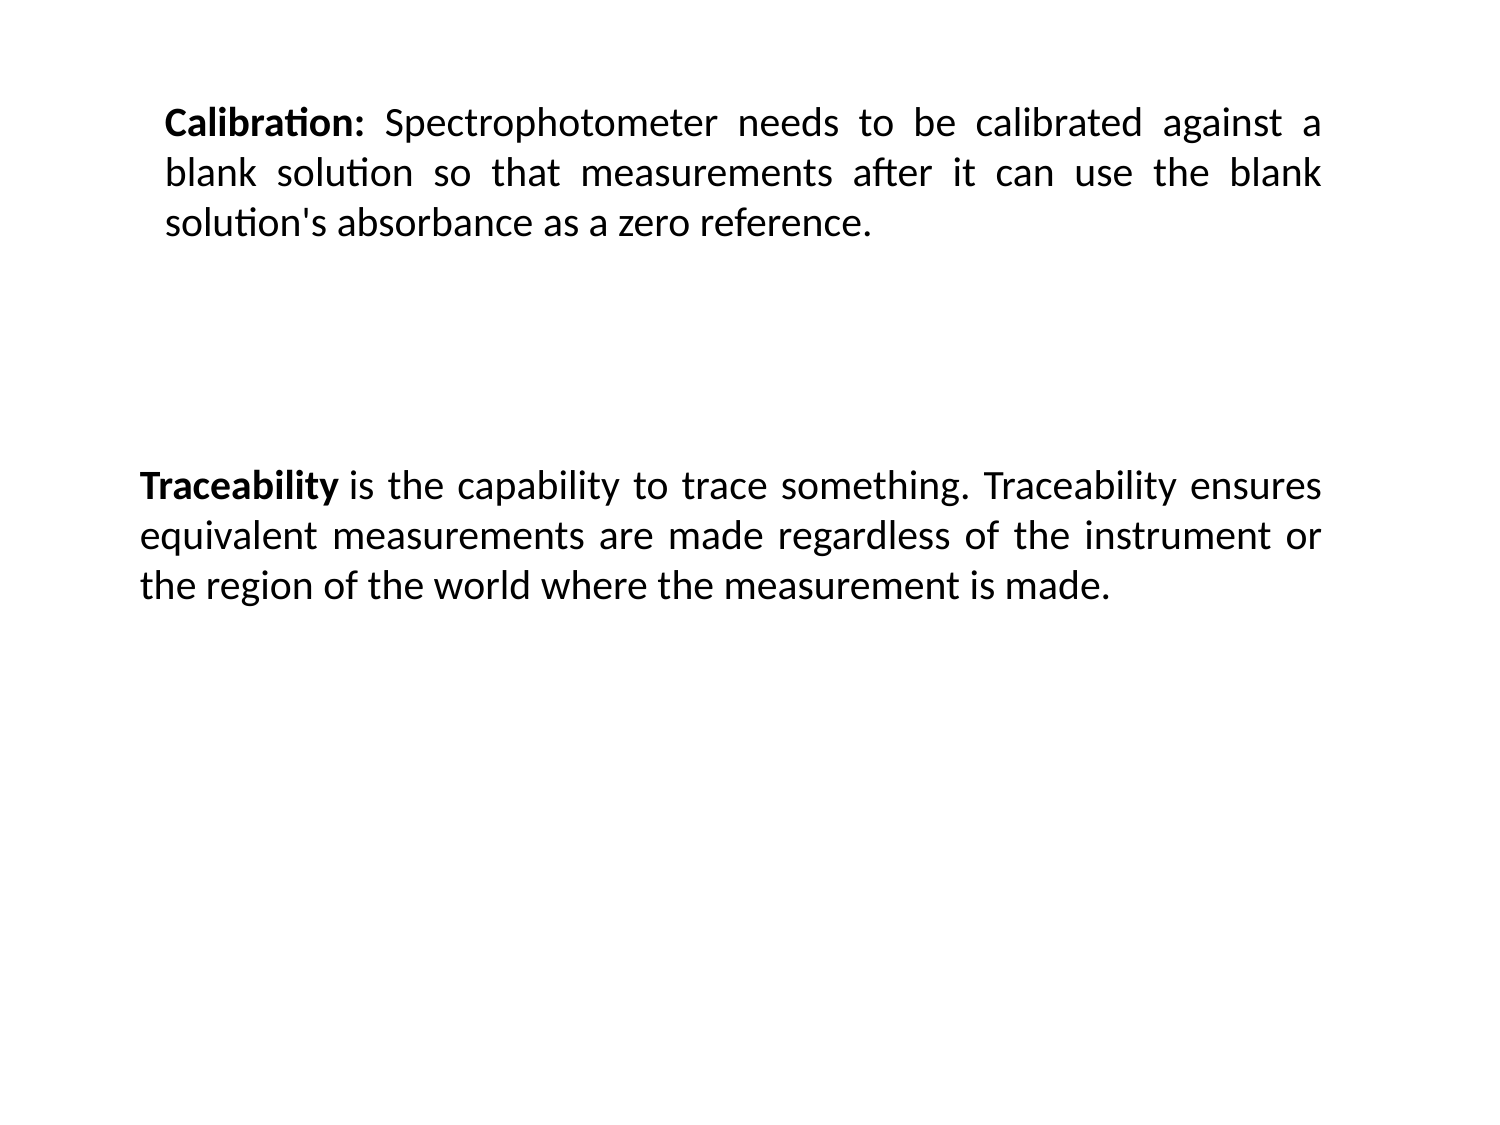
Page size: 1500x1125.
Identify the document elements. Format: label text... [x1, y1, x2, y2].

text_box Calibration: Spectrophotometer needs to be calibrated against a blank solution so that measurements after it can use the blank solution's absorbance as a zero reference. [149, 87, 1338, 253]
text_box Traceability is the capability to trace something. Traceability ensures equivalent measurements are made regardless of the instrument or the region of the world where the measurement is made. [124, 450, 1338, 615]
